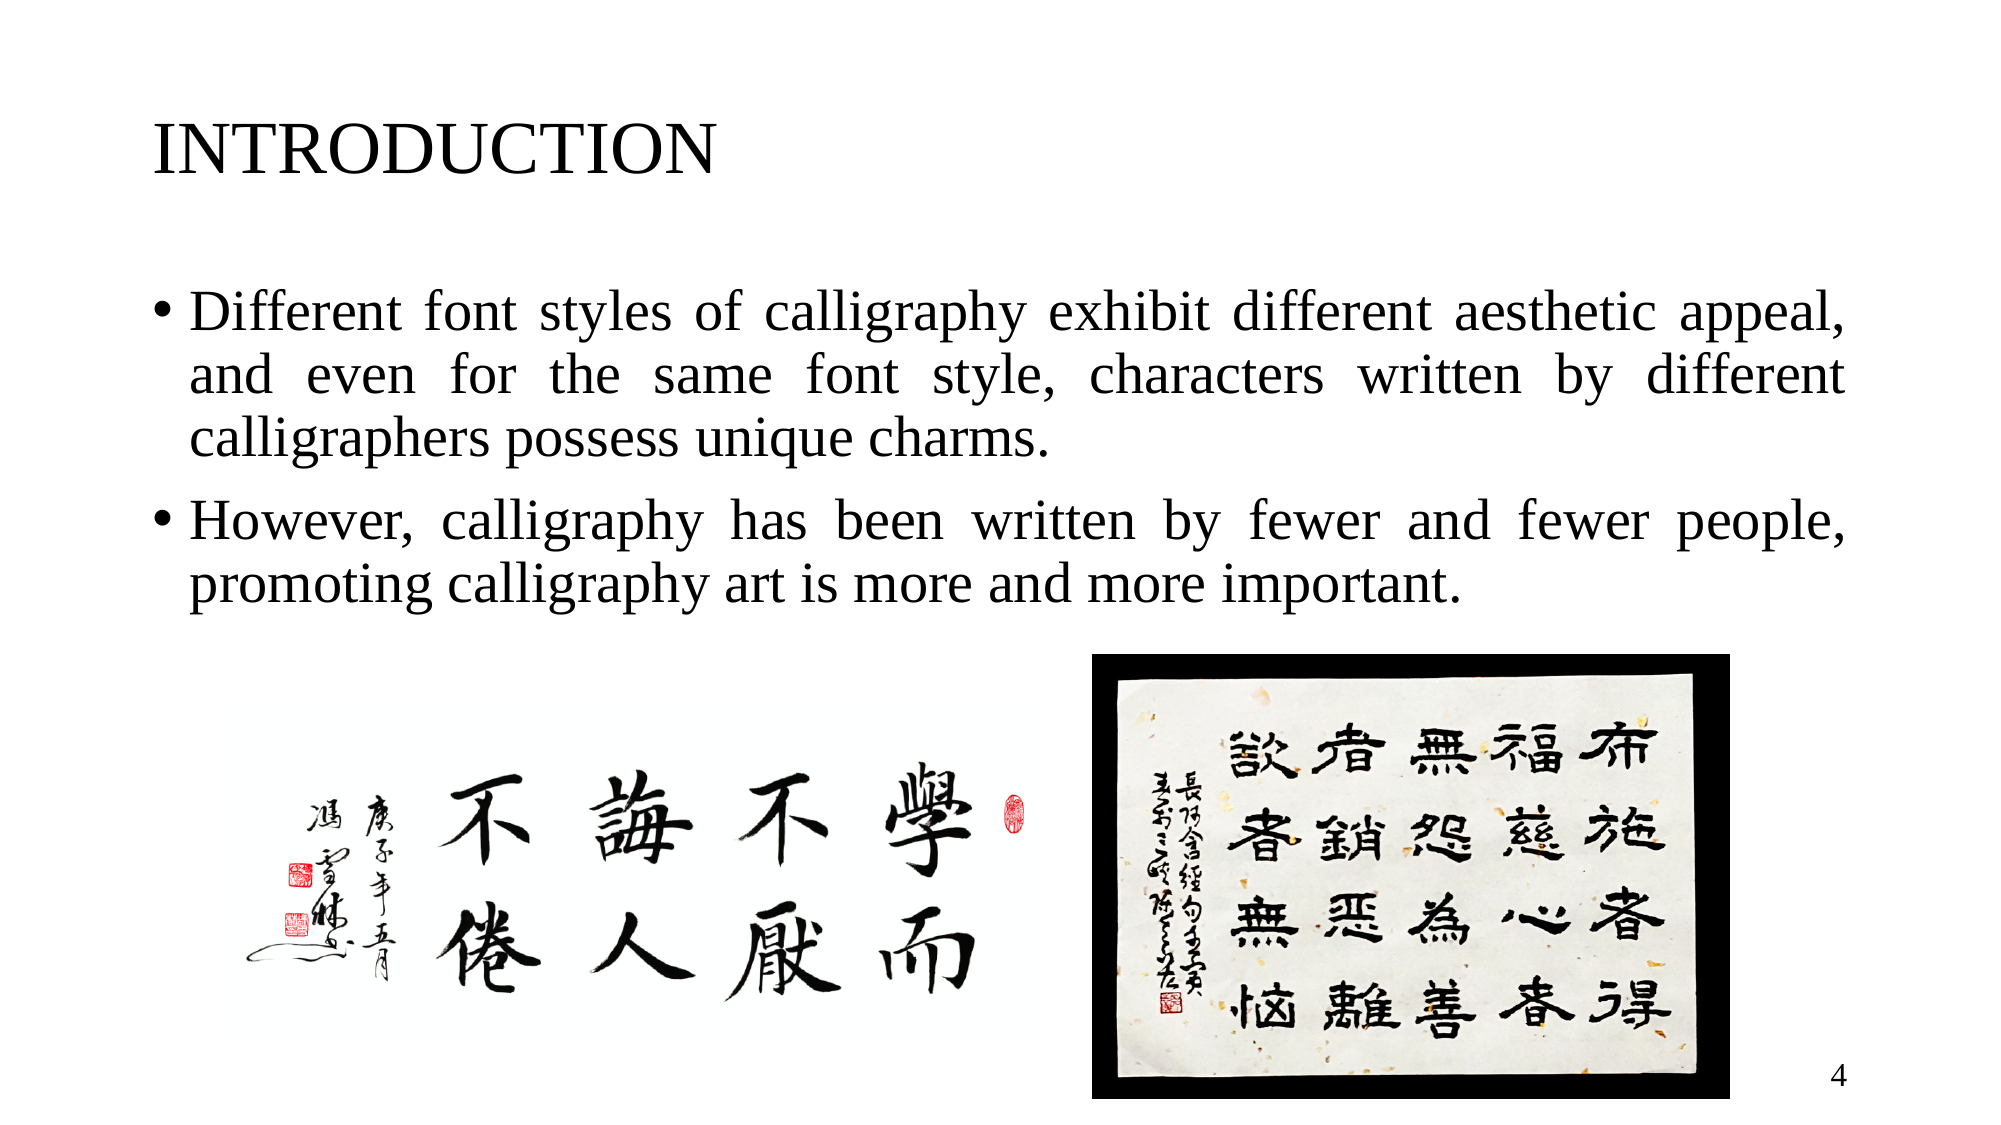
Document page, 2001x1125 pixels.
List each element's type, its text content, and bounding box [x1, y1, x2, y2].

picture [1092, 654, 1730, 1099]
picture [232, 710, 1042, 1043]
title INTRODUCTION [137, 59, 1863, 238]
list Different font styles of calligraphy exhibit different aesthetic appeal, and even for the same font style, characters written by different calligraphers possess unique charms. However, calligraphy has been written by fewer and fewer people, promoting calligraphy art is more and more important. [137, 272, 1863, 1052]
slide_number 4 [1412, 1042, 1863, 1103]
